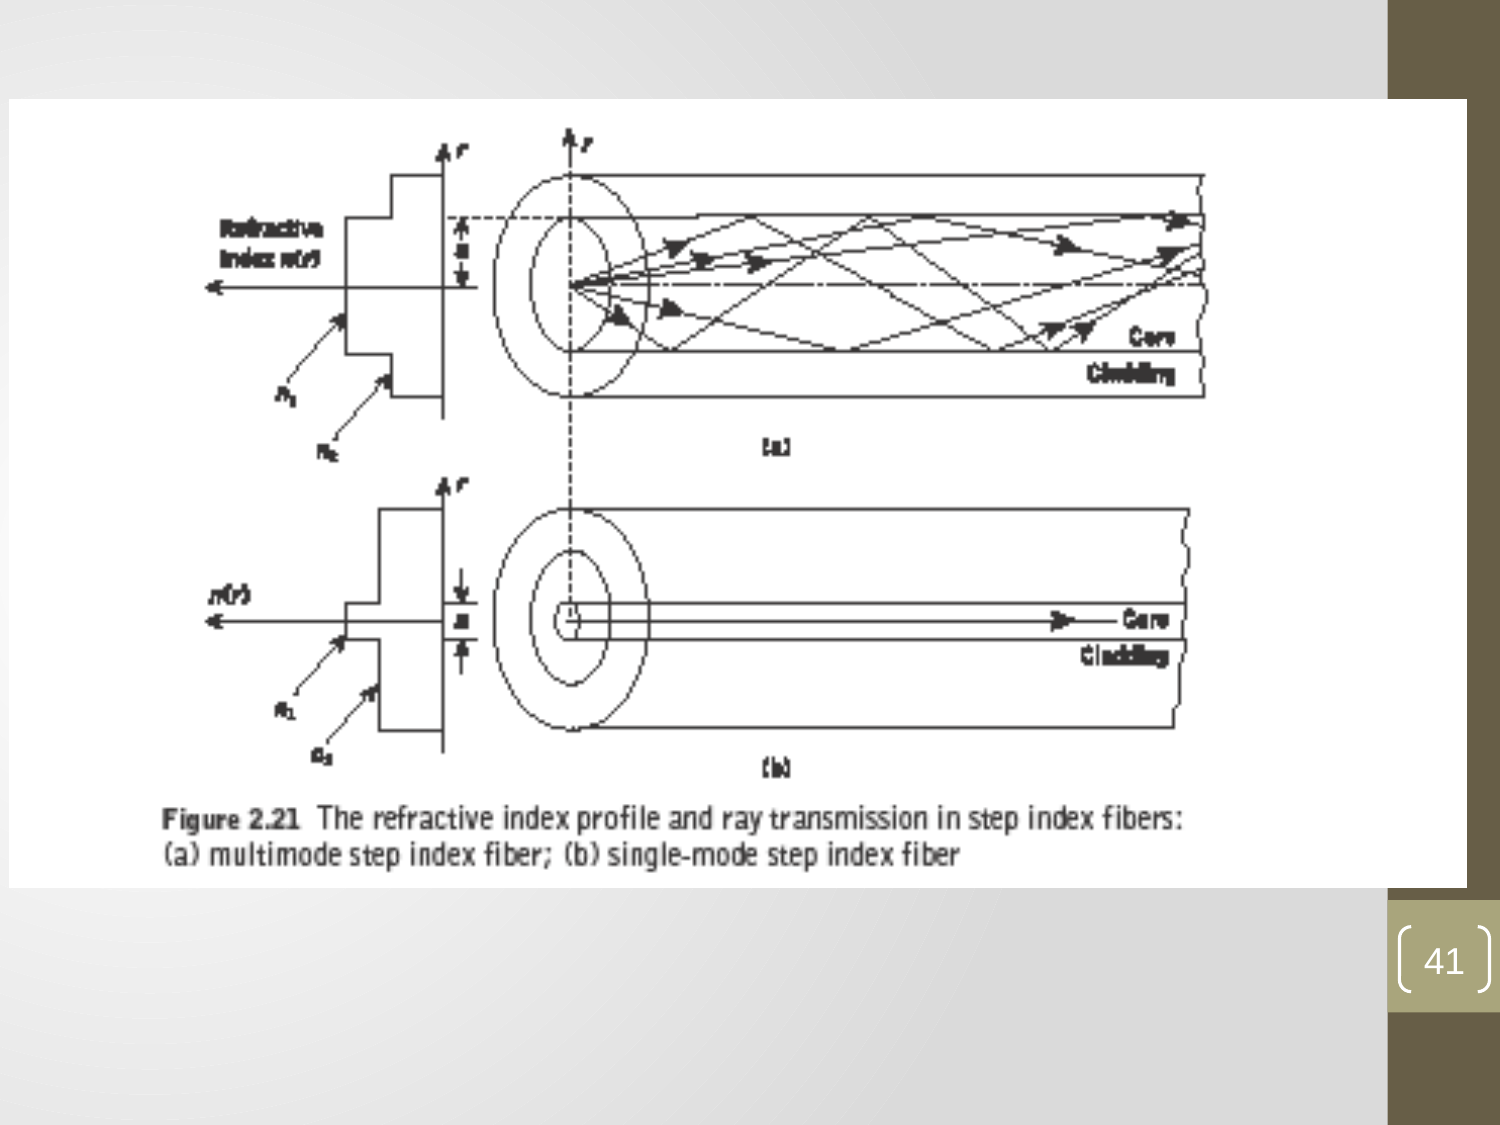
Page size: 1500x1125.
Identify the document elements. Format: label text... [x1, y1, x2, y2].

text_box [9, 99, 1468, 888]
slide_number 41 [1397, 925, 1492, 994]
